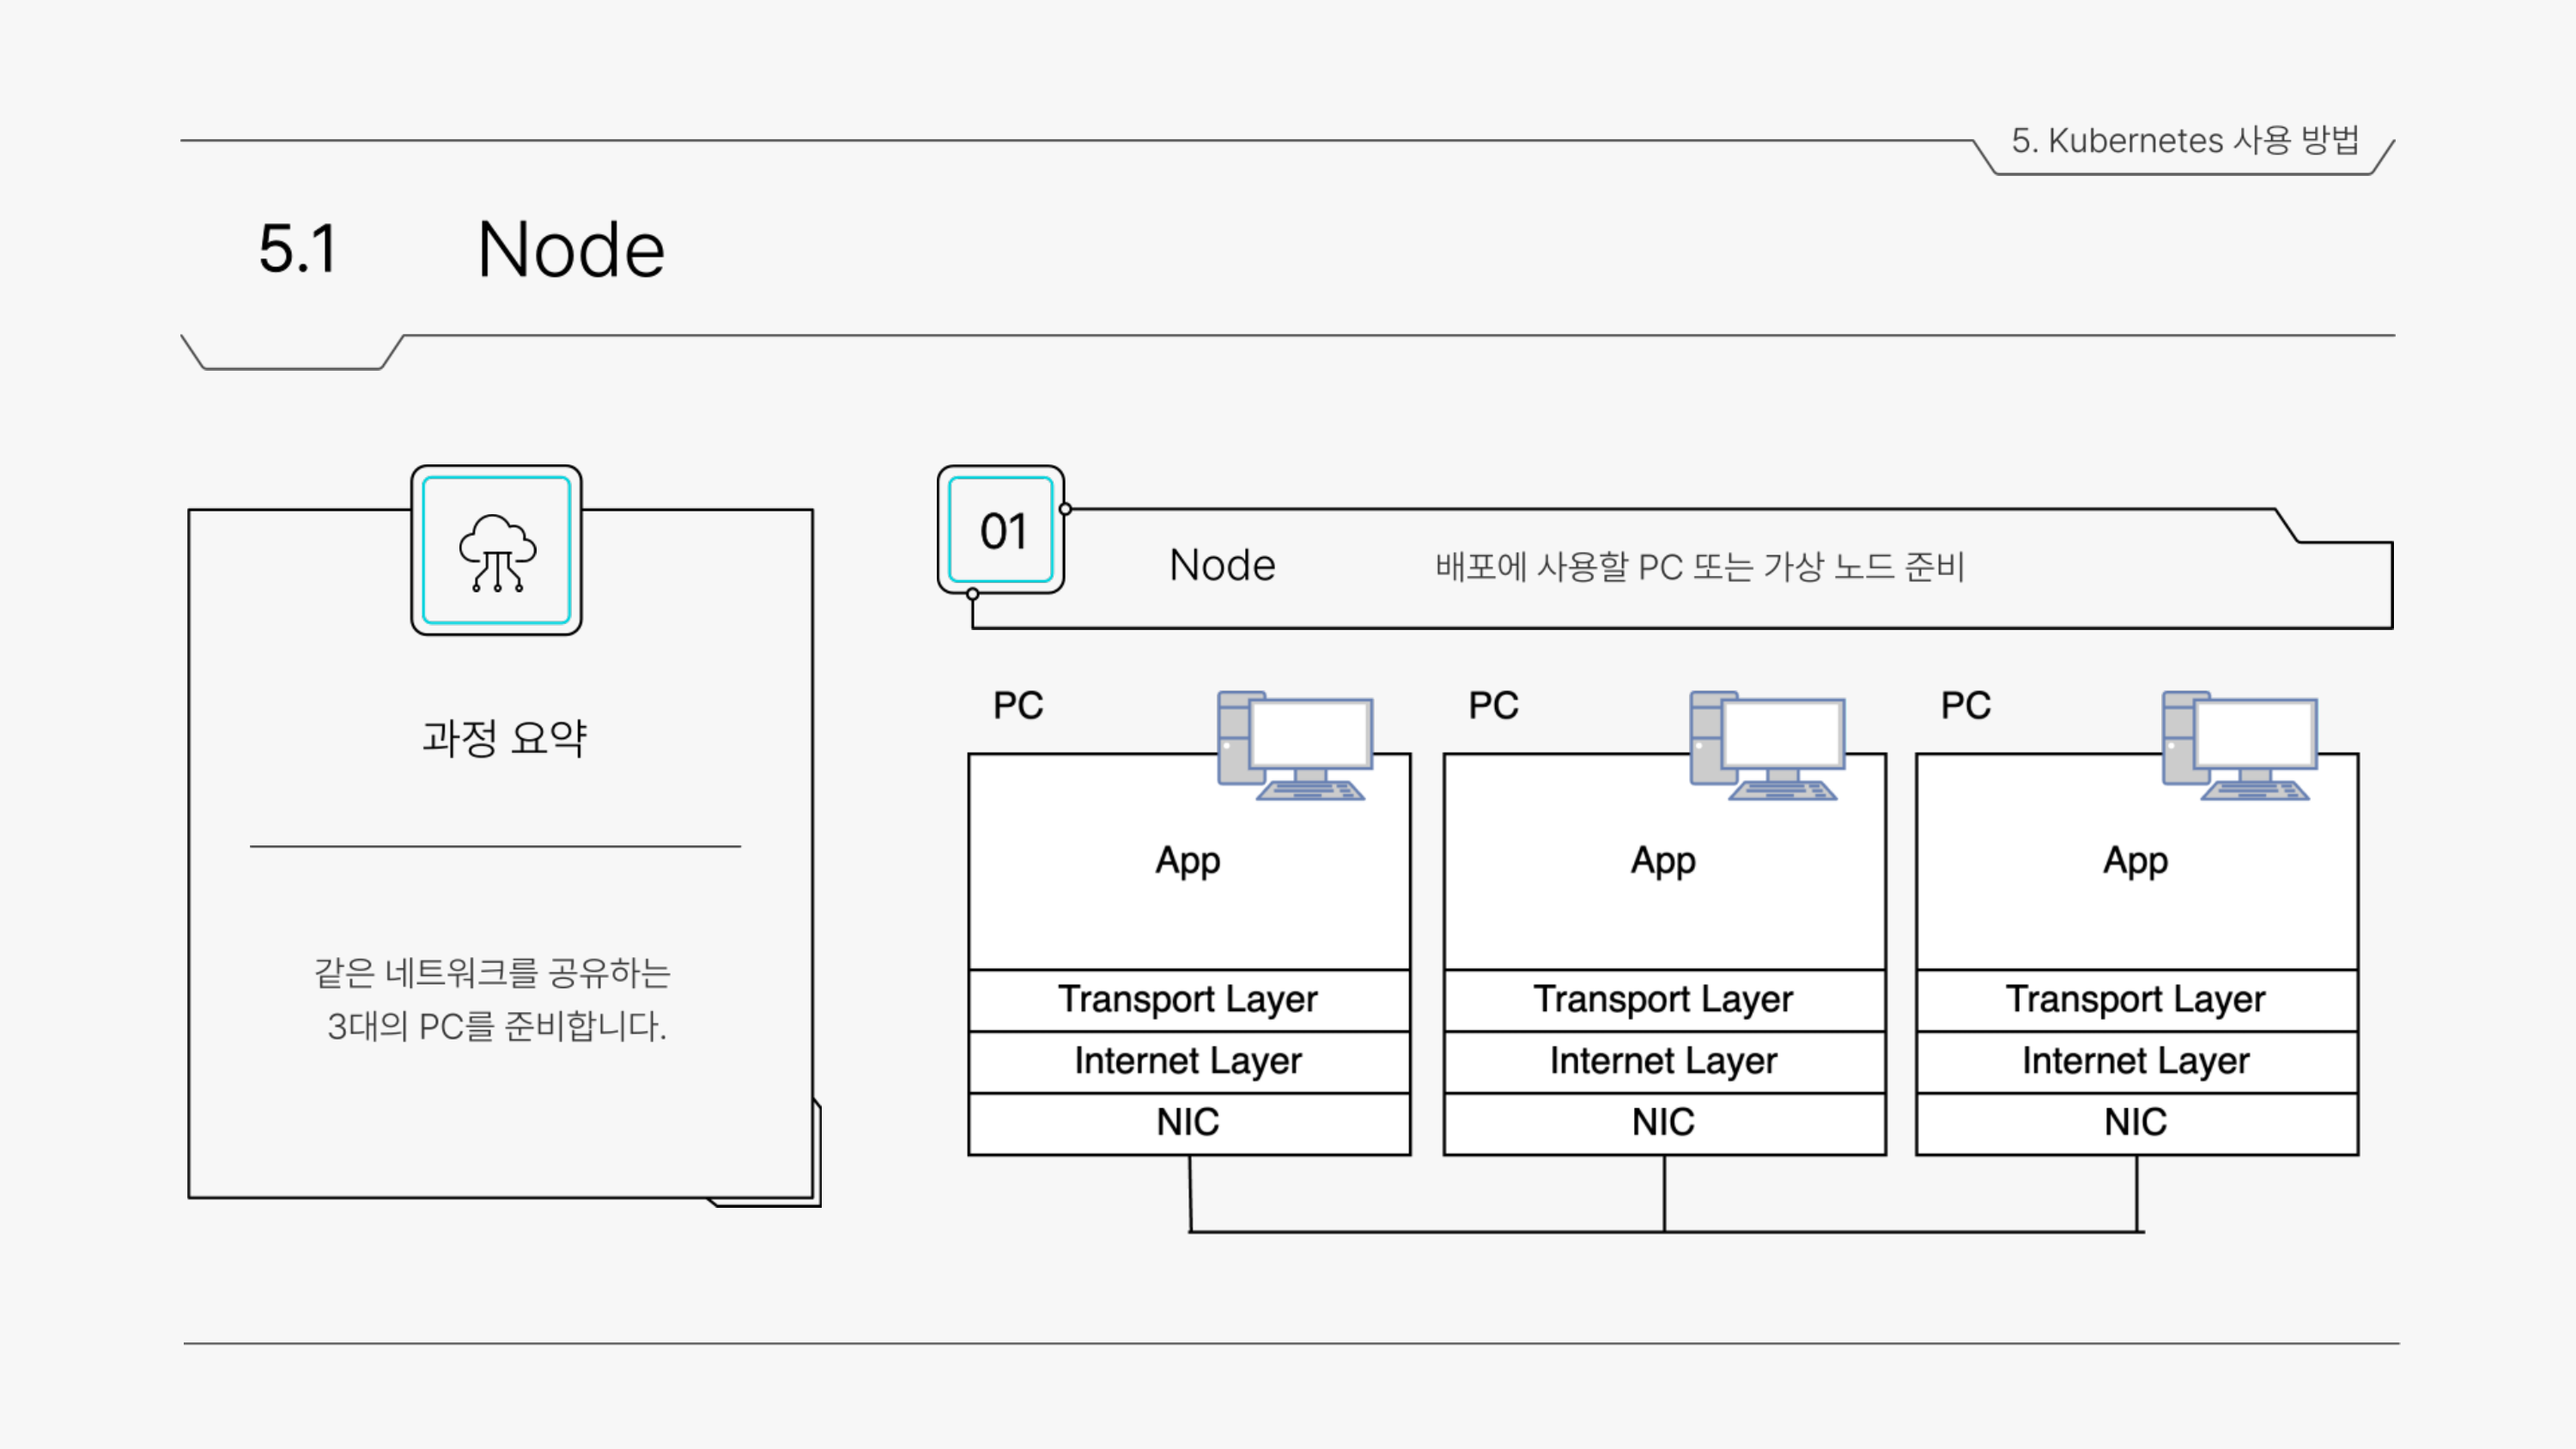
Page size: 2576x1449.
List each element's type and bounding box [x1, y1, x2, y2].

picture [902, 464, 2394, 1269]
picture [176, 103, 2428, 378]
picture [96, 464, 822, 1208]
